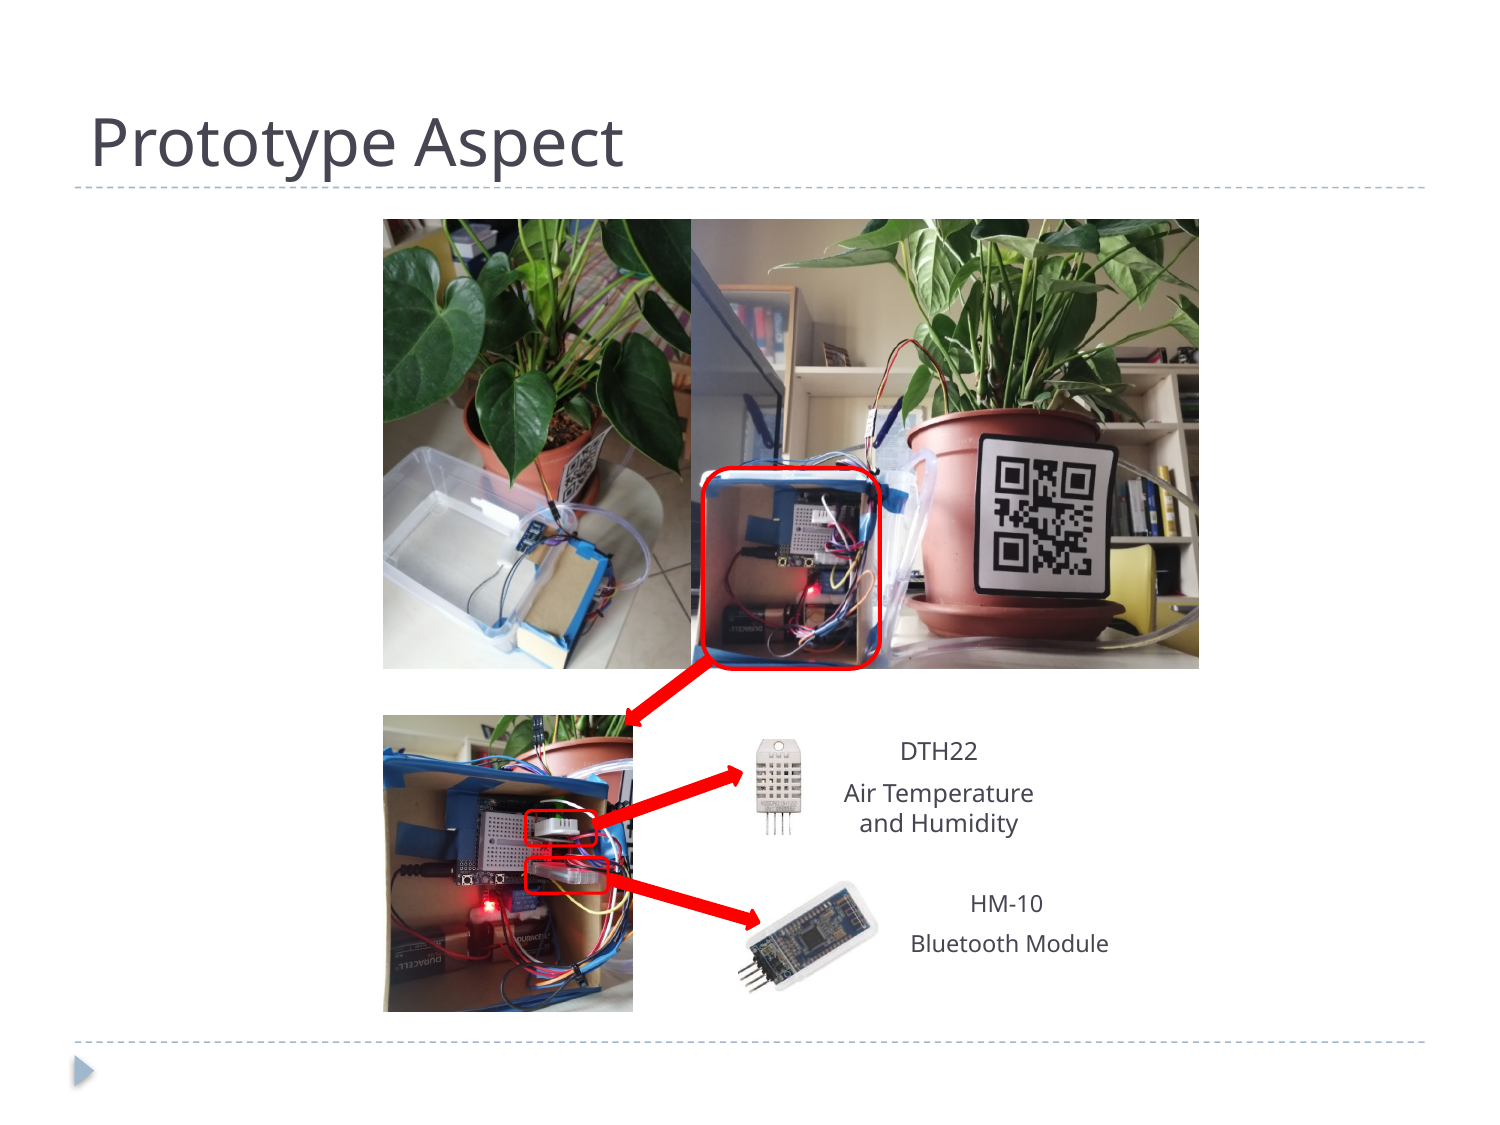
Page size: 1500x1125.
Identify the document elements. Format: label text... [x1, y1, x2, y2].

title Prototype Aspect [75, 24, 1425, 188]
picture [737, 869, 879, 1006]
text_box [625, 681, 693, 727]
text_box [640, 765, 743, 816]
text_box [640, 881, 732, 922]
picture [383, 715, 634, 1012]
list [749, 739, 805, 835]
text_box DTH22 Air Temperature and Humidity [808, 727, 1069, 823]
picture [383, 219, 1200, 670]
text_box HM-10 Bluetooth Module [885, 881, 1140, 965]
